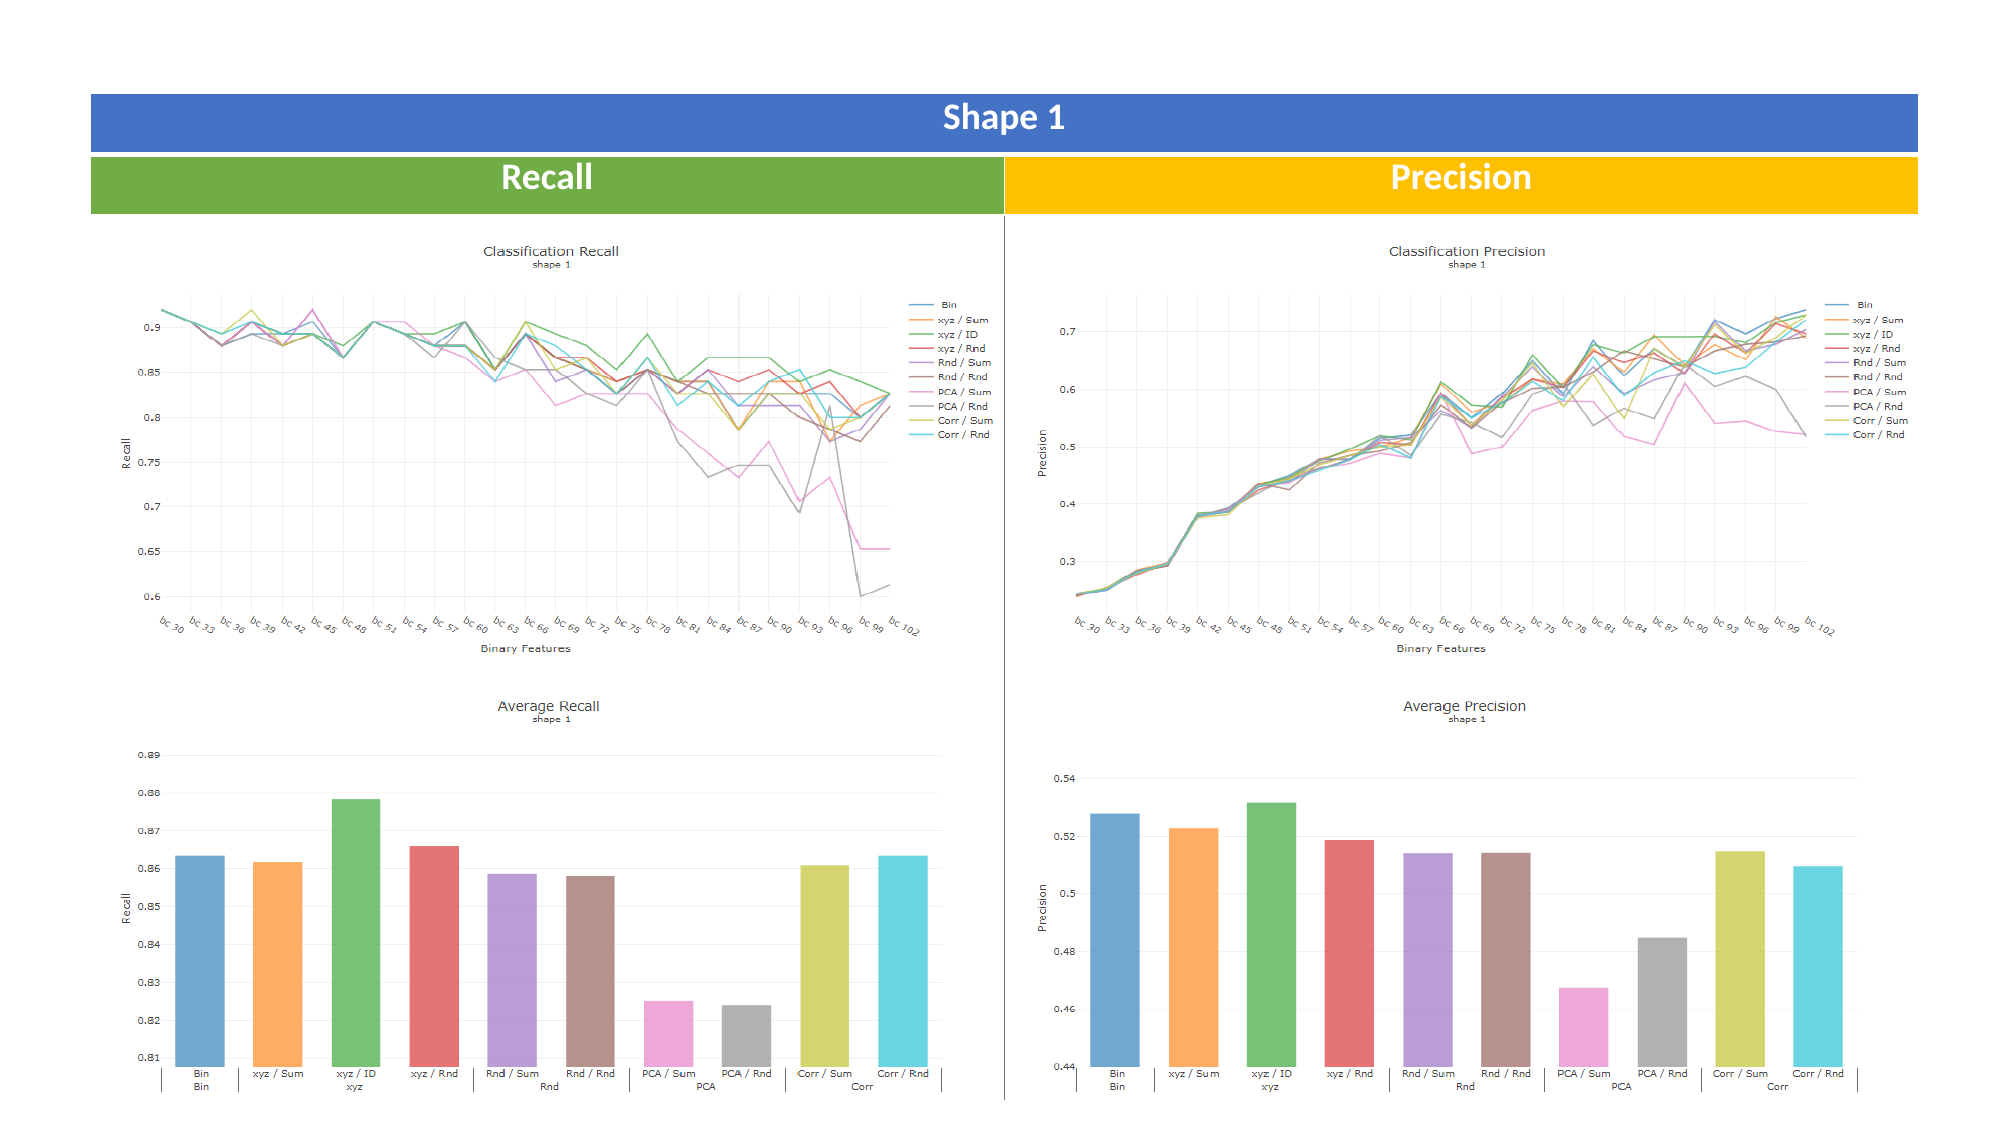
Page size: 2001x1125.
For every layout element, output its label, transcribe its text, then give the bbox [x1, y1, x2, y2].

table_cell Recall [91, 157, 1004, 214]
table_header Shape 1 [91, 94, 1918, 152]
table_cell Precision [1005, 157, 1918, 214]
picture [94, 213, 1914, 1100]
